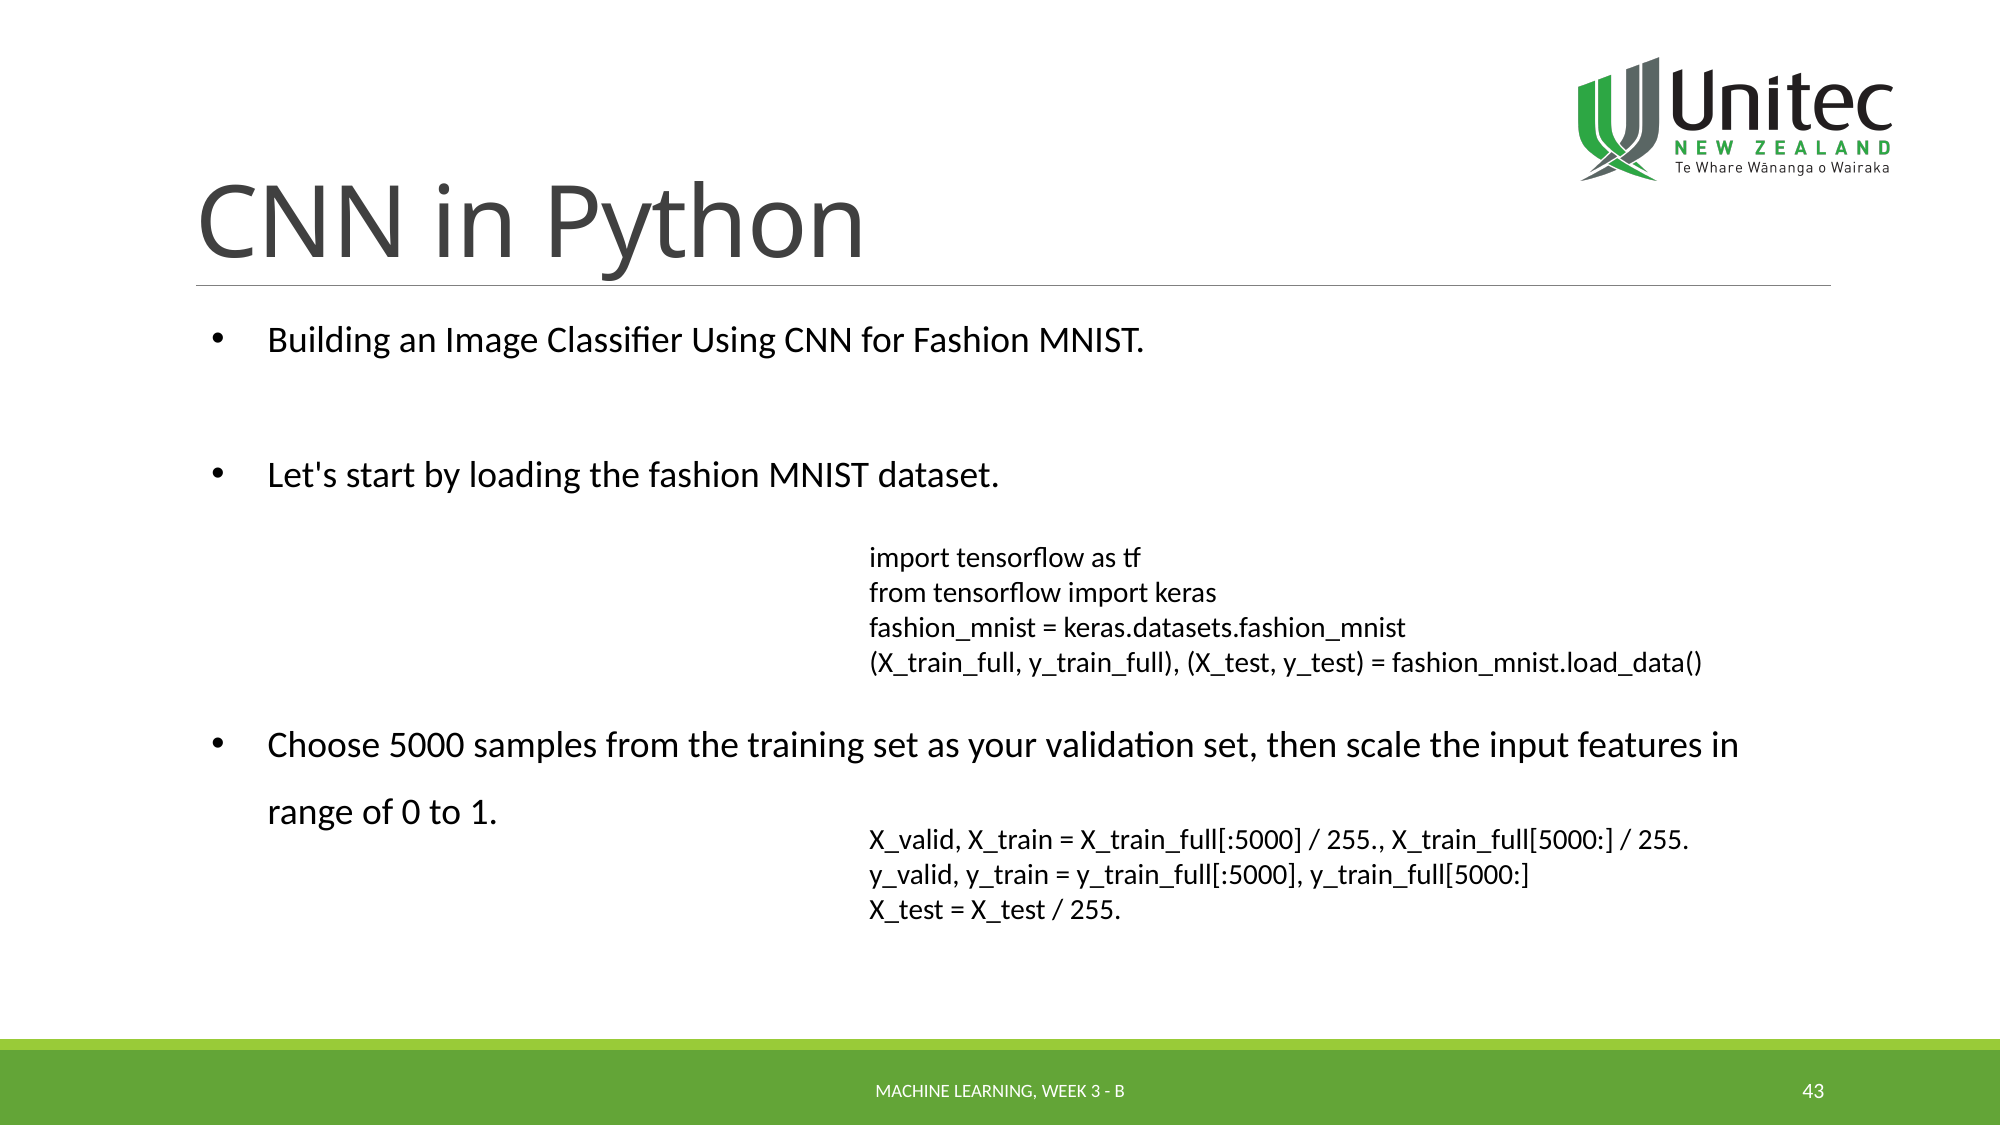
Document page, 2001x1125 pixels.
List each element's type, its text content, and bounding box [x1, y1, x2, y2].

footer Machine Learning, Week 3 - B [604, 1059, 1396, 1120]
text_box X_valid, X_train = X_train_full[:5000] / 255., X_train_full[5000:] / 255. y_valid, y_train = y_train_full[:5000], y_train_full[5000:] X_test = X_test / 255. [854, 813, 1830, 933]
text_box import tensorflow as tf from tensorflow import keras fashion_mnist = keras.datasets.fashion_mnist (X_train_full, y_train_full), (X_test, y_test) = fashion_mnist.load_data() [854, 531, 1830, 686]
picture [1578, 56, 1893, 181]
text_box Building an Image Classifier Using CNN for Fashion MNIST. Let's start by loading the fashion MNIST dataset. Choose 5000 samples from the training set as your validation set, then scale the input features in range of 0 to 1. [196, 284, 1830, 840]
slide_number 43 [1624, 1059, 1840, 1120]
title CNN in Python [180, 5, 1830, 285]
